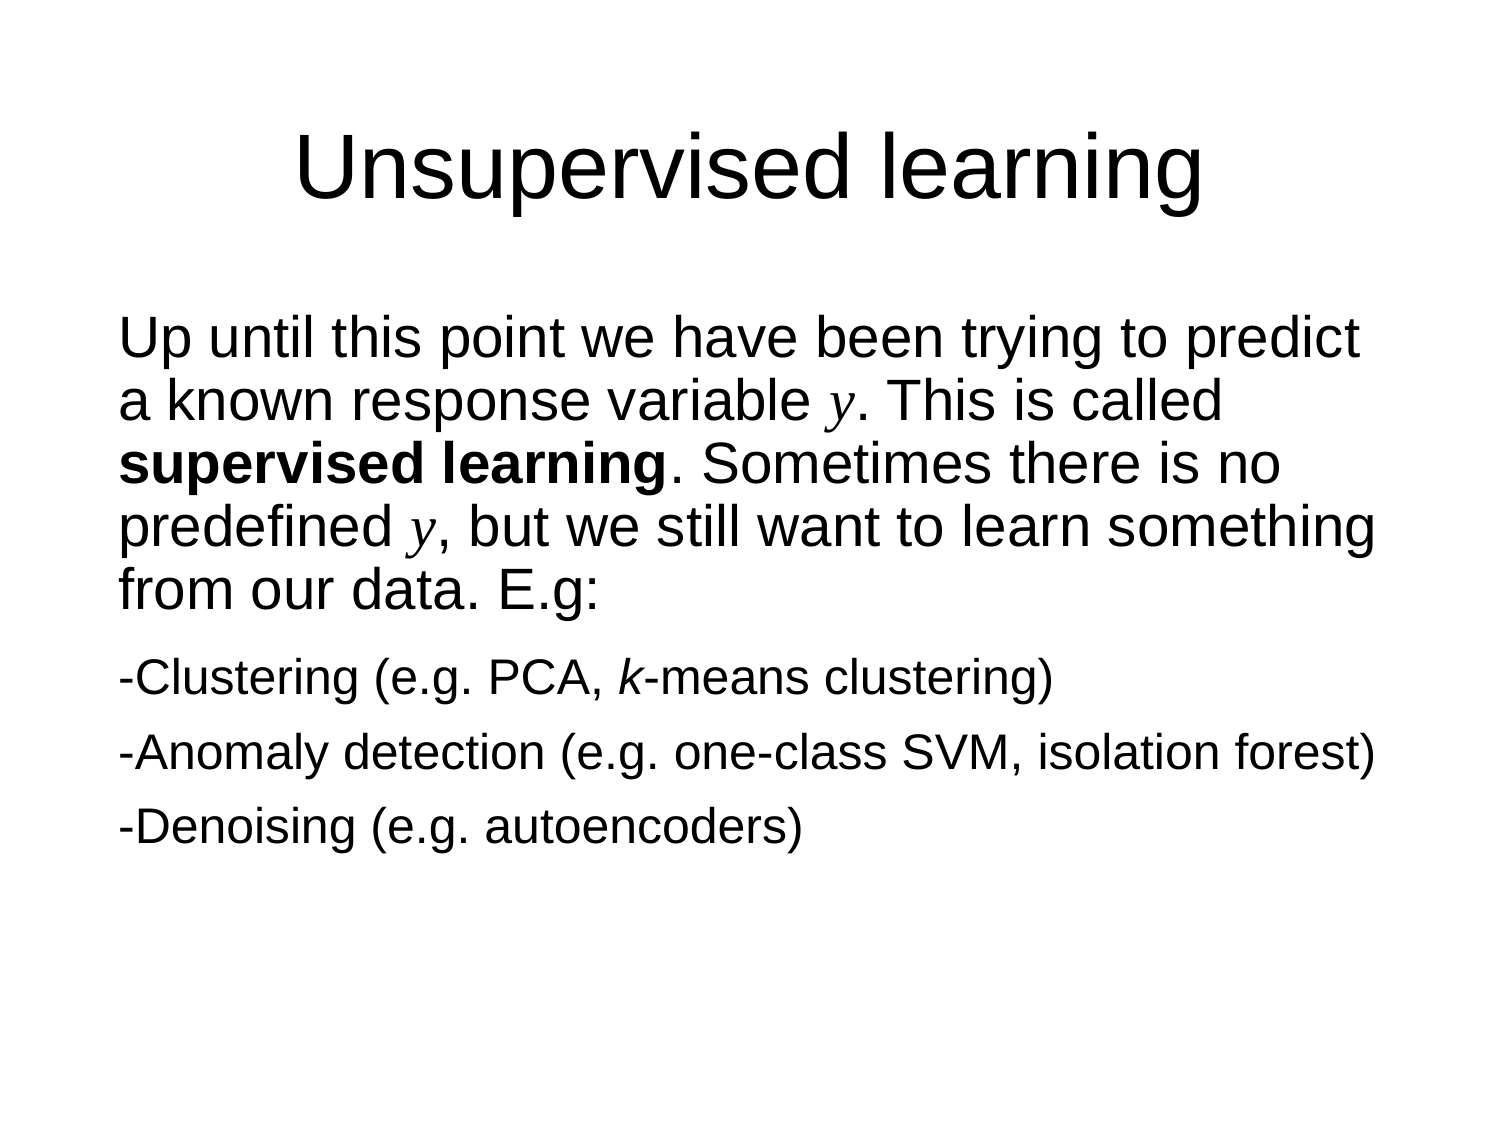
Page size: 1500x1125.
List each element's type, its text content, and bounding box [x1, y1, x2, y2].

title Unsupervised learning [103, 59, 1397, 278]
list Up until this point we have been trying to predict a known response variable y. This is called supervised learning. Sometimes there is no predefined y, but we still want to learn something from our data. E.g: [103, 299, 1397, 643]
text_box -Clustering (e.g. PCA, k-means clustering) -Anomaly detection (e.g. one-class SVM, isolation forest) -Denoising (e.g. autoencoders) [103, 643, 1397, 988]
